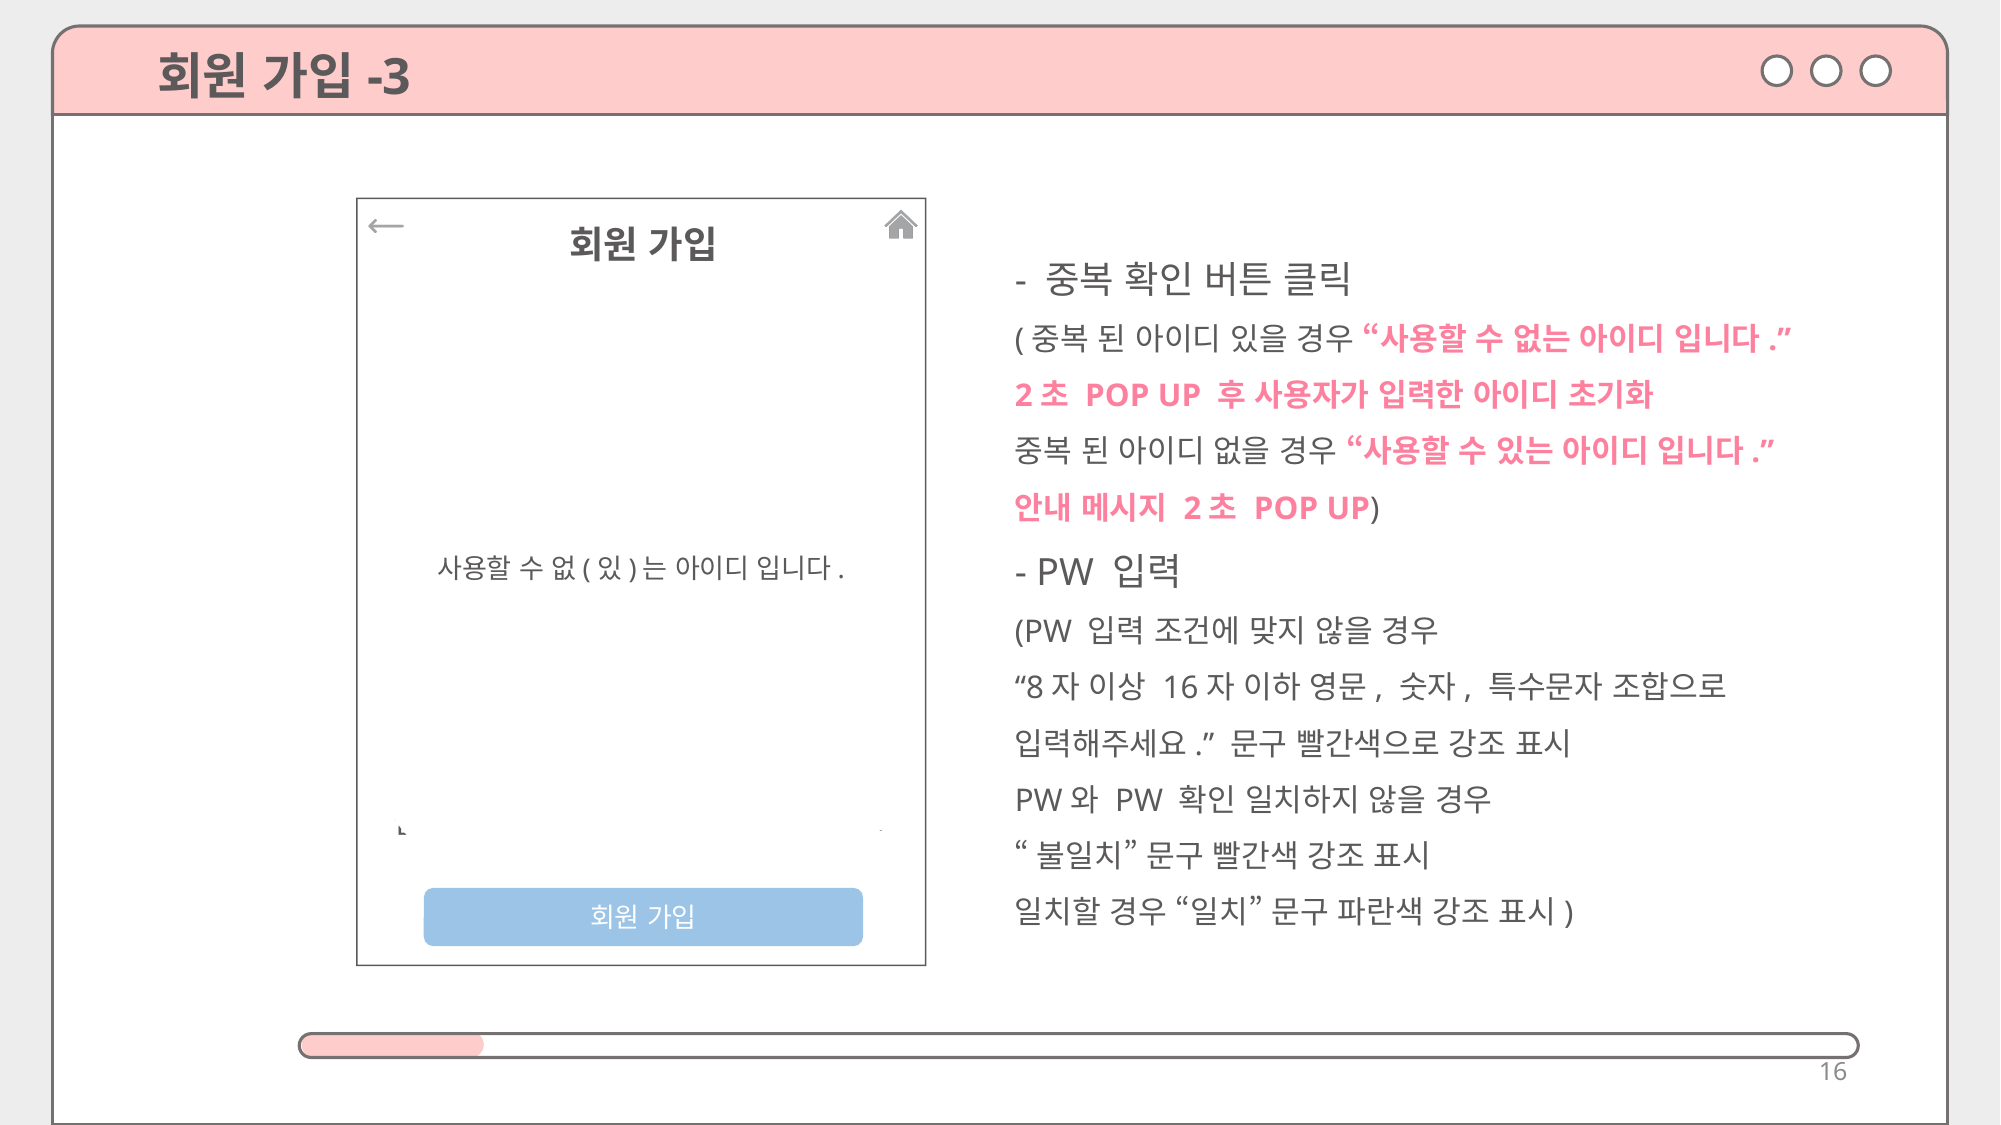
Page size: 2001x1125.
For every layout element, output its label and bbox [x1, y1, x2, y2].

picture [367, 207, 405, 245]
text_box [52, 26, 1948, 1125]
picture [882, 205, 920, 243]
